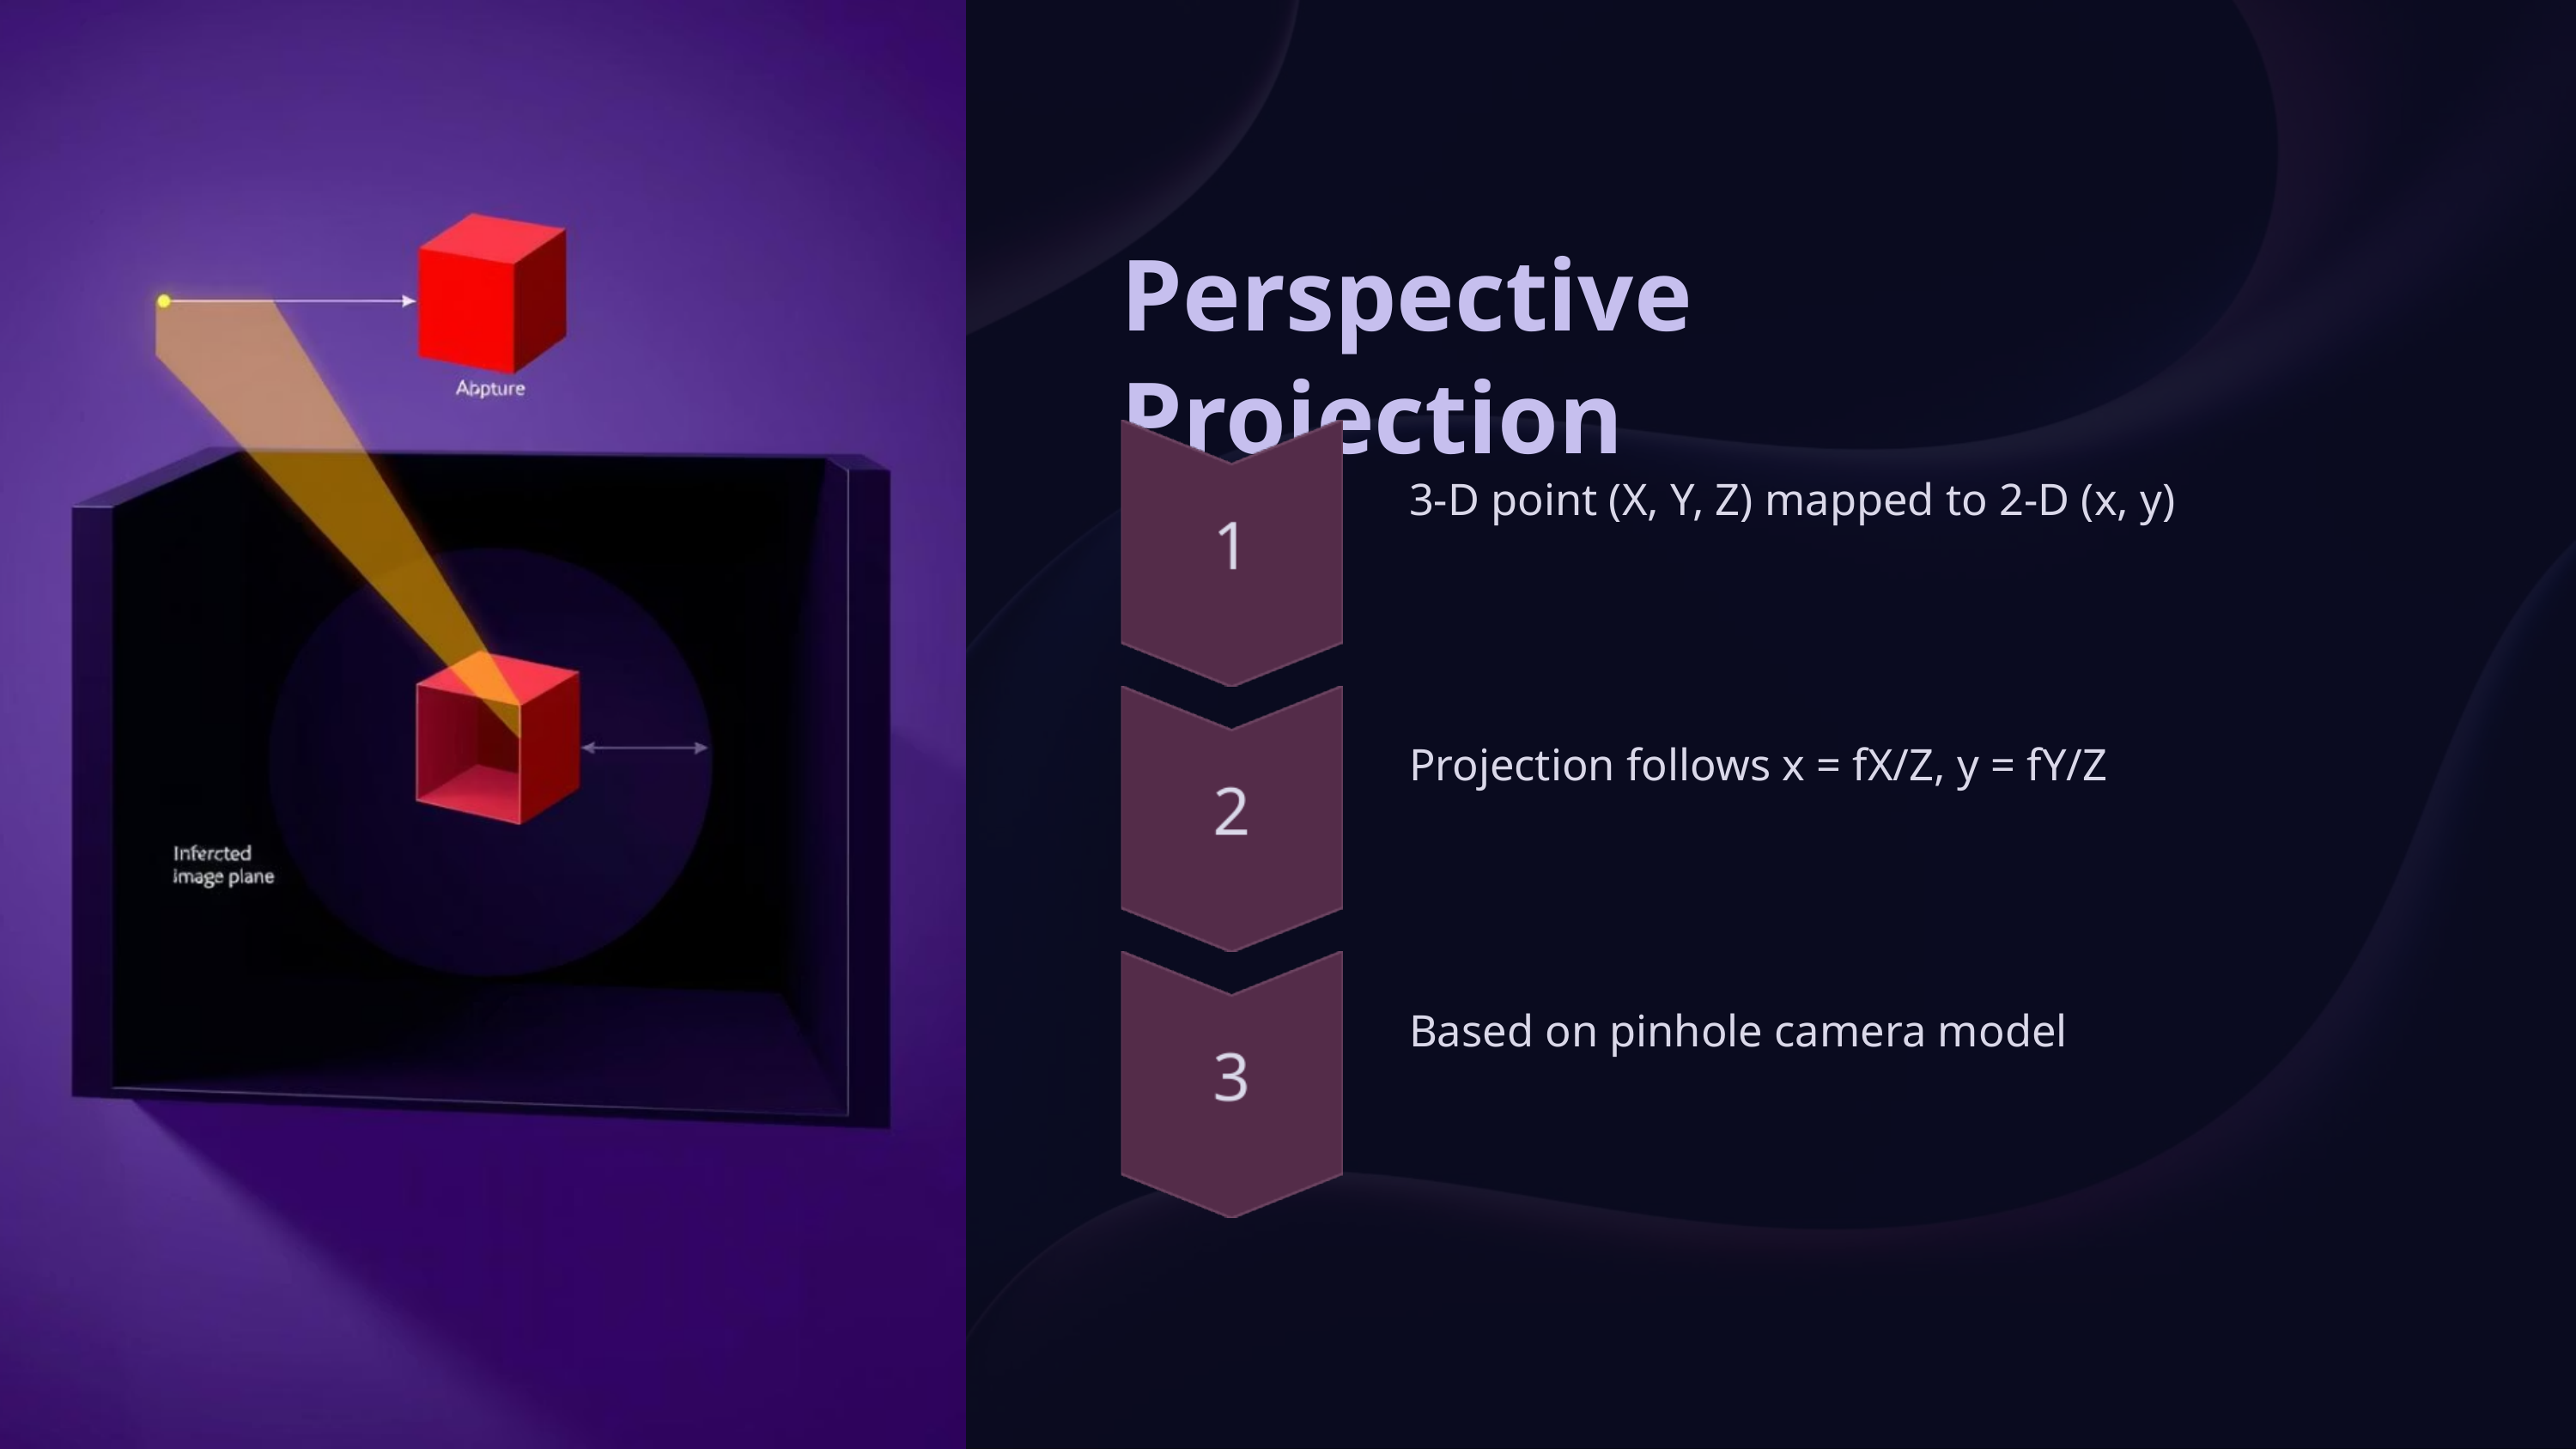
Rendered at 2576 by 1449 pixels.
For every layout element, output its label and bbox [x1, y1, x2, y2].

text_box [1408, 464, 2421, 536]
text_box [1121, 230, 2206, 355]
text_box [1408, 730, 2421, 802]
text_box [0, 0, 2576, 1449]
text_box [1408, 996, 2421, 1068]
